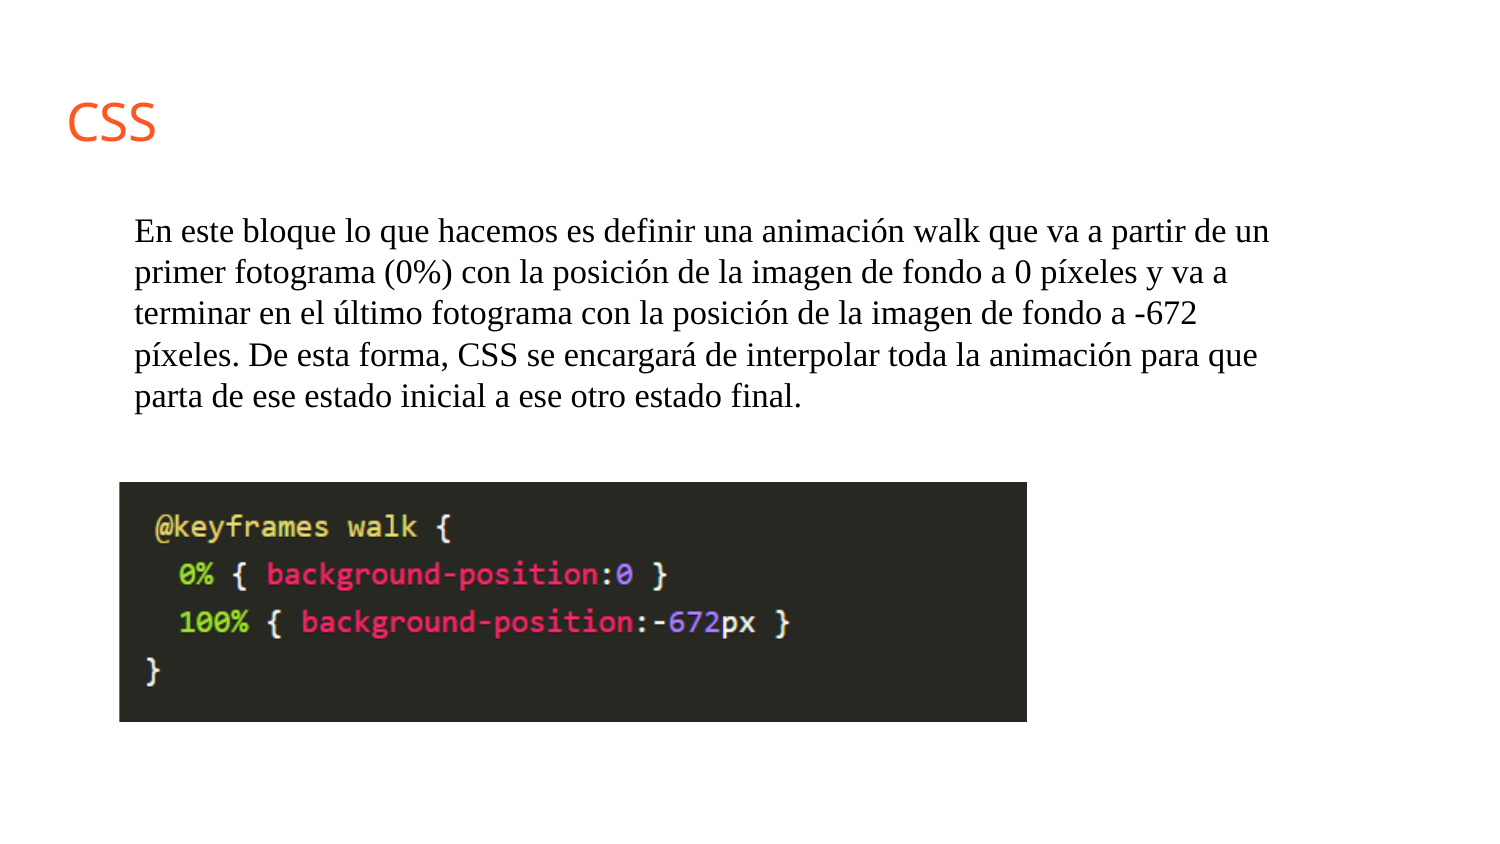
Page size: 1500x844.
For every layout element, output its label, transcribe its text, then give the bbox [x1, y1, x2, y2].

picture [119, 482, 1028, 722]
title CSS [51, 72, 1449, 167]
text_box En este bloque lo que hacemos es definir una animación walk que va a partir de un primer fotograma (0%) con la posición de la imagen de fondo a 0 píxeles y va a terminar en el último fotograma con la posición de la imagen de fondo a -672 píxeles. De esta forma, CSS se encargará de interpolar toda la animación para que parta de ese estado inicial a ese otro estado final. [119, 192, 1322, 430]
